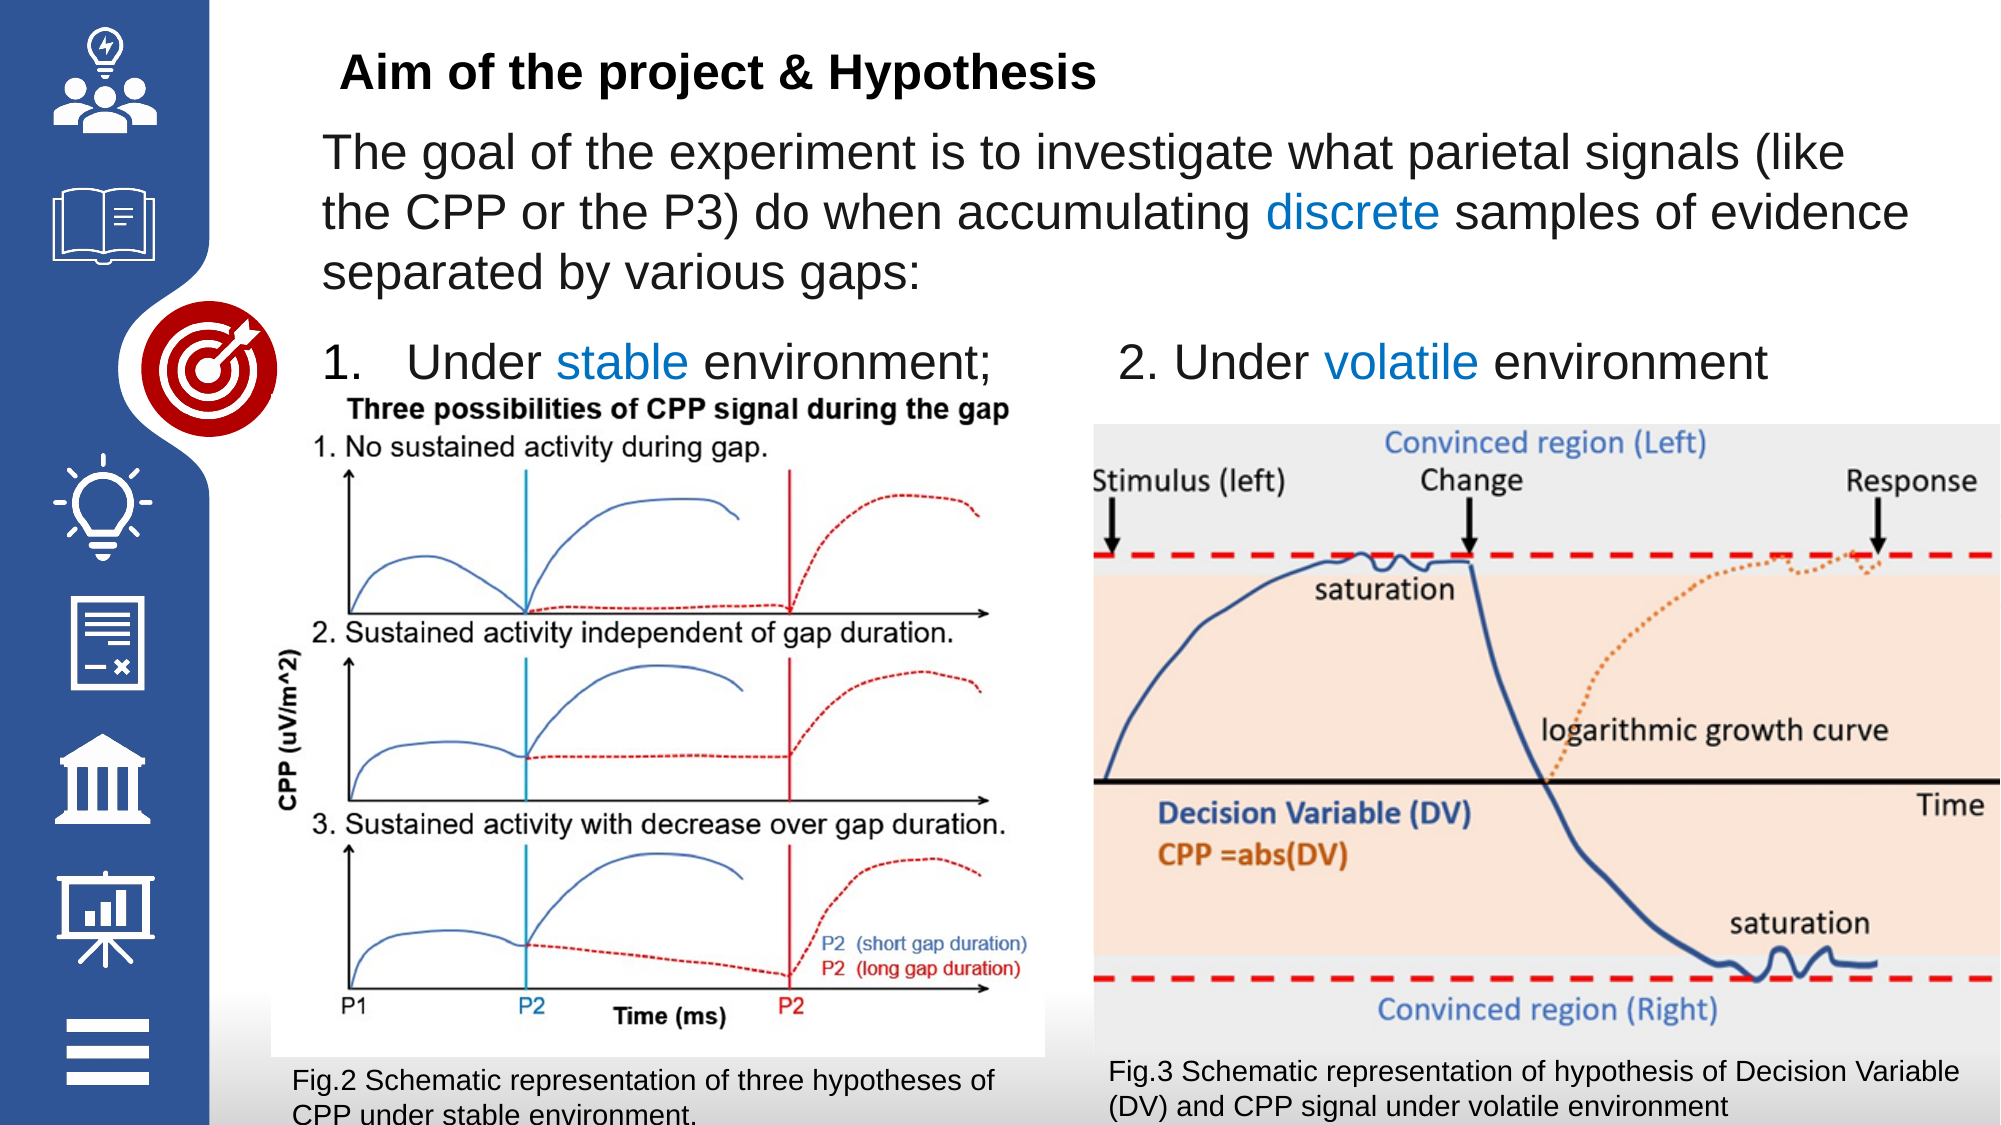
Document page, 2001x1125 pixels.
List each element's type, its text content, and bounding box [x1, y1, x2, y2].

text_box [186, 301, 232, 305]
picture [42, 717, 164, 839]
text_box The goal of the experiment is to investigate what parietal signals (like the CPP or the P3) do when accumulating discrete samples of evidence separated by various gaps: Under stable environment; 2. Under volatile environment [307, 111, 1939, 397]
picture [148, 306, 1045, 1057]
picture [43, 448, 164, 568]
text_box [0, 0, 210, 1125]
text_box Fig.2 Schematic representation of three hypotheses of CPP under stable environment. [277, 1054, 1051, 1125]
picture [43, 856, 168, 981]
picture [1093, 424, 2000, 1052]
picture [50, 585, 165, 700]
text_box Fig.3 Schematic representation of hypothesis of Decision Variable (DV) and CPP signal under volatile environment [1093, 1059, 2000, 1125]
picture [54, 998, 161, 1106]
text_box Aim of the project & Hypothesis [324, 32, 1329, 107]
picture [42, 166, 165, 289]
picture [36, 12, 173, 149]
